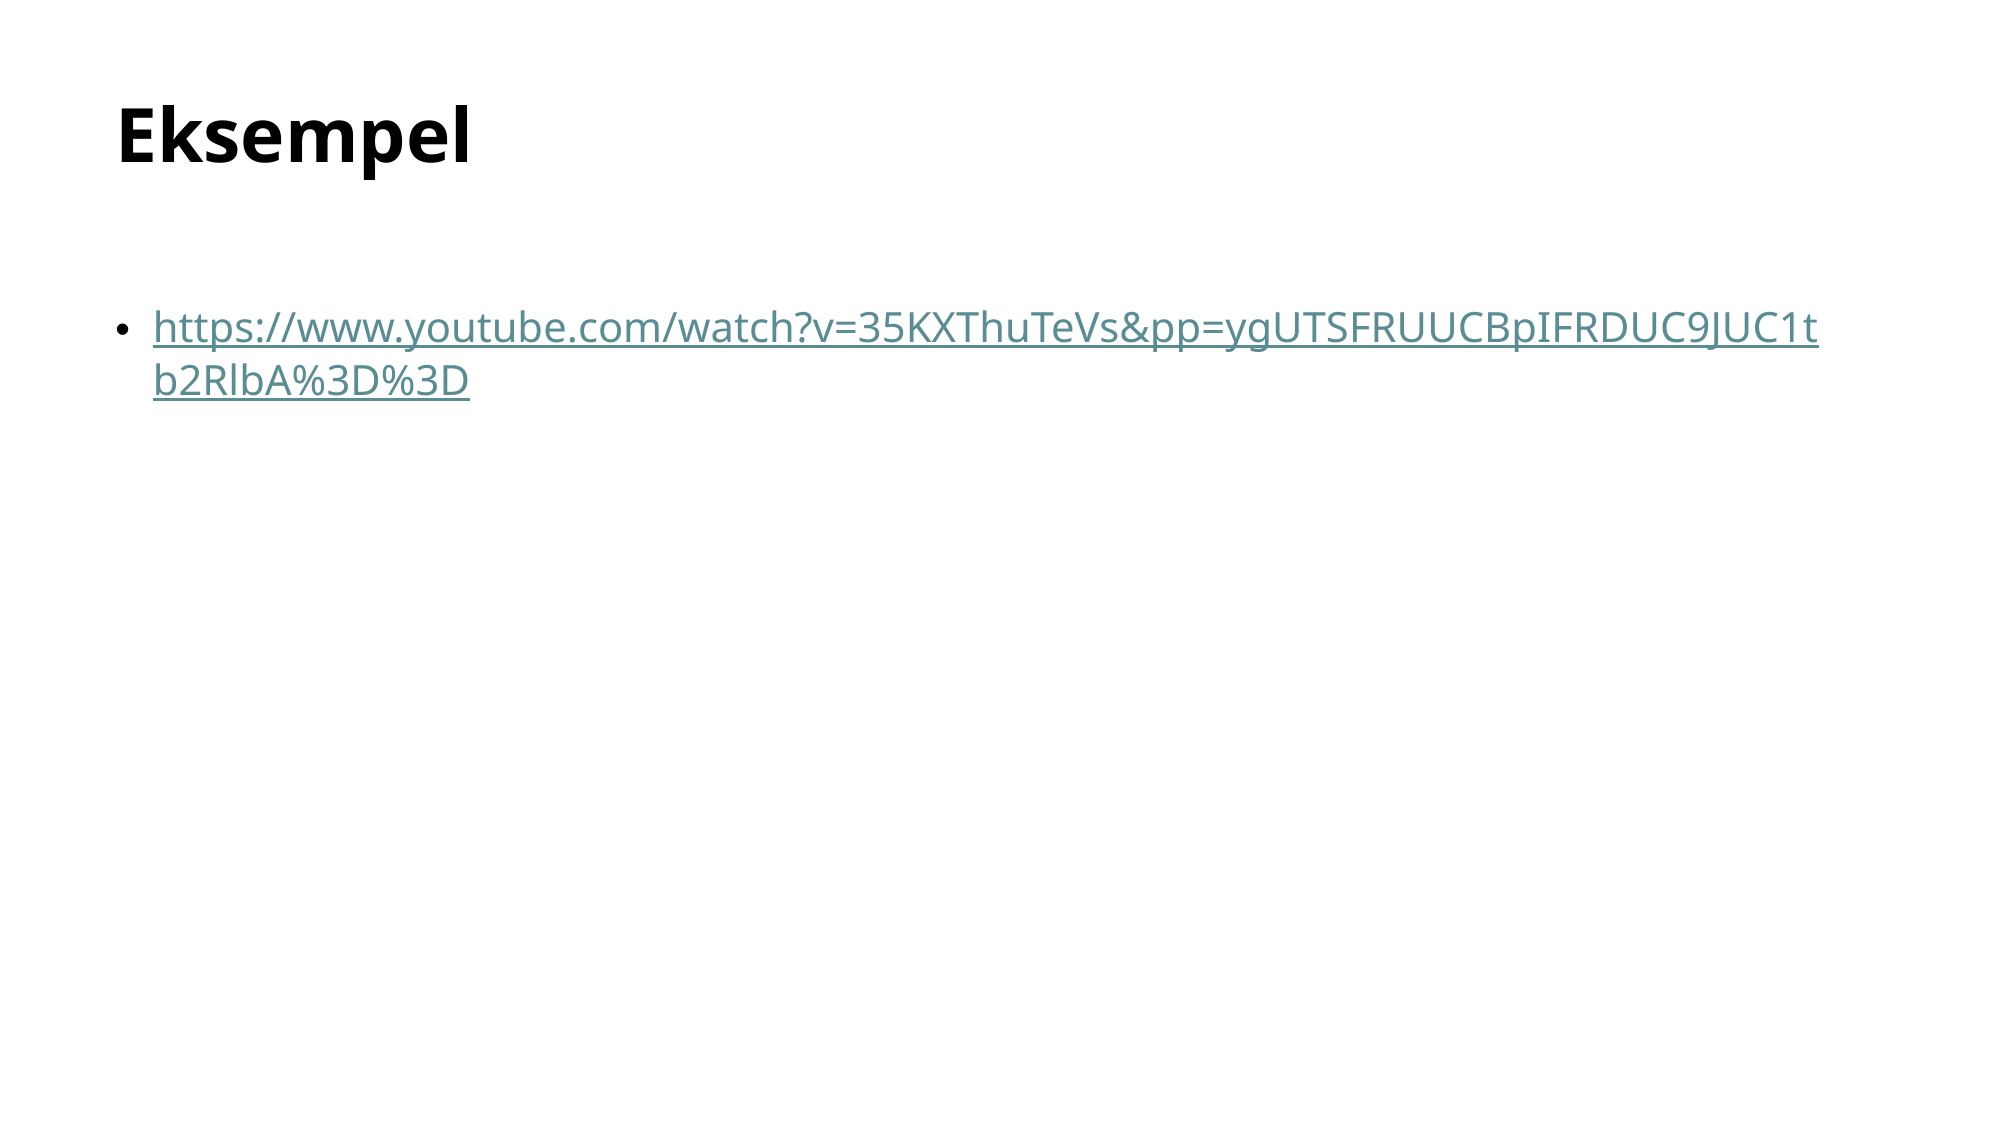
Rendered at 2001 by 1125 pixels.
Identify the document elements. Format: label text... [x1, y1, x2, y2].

title Eksempel [100, 90, 1849, 276]
list https://www.youtube.com/watch?v=35KXThuTeVs&pp=ygUTSFRUUCBpIFRDUC9JUC1tb2RlbA%3D%3D [100, 281, 1849, 1035]
